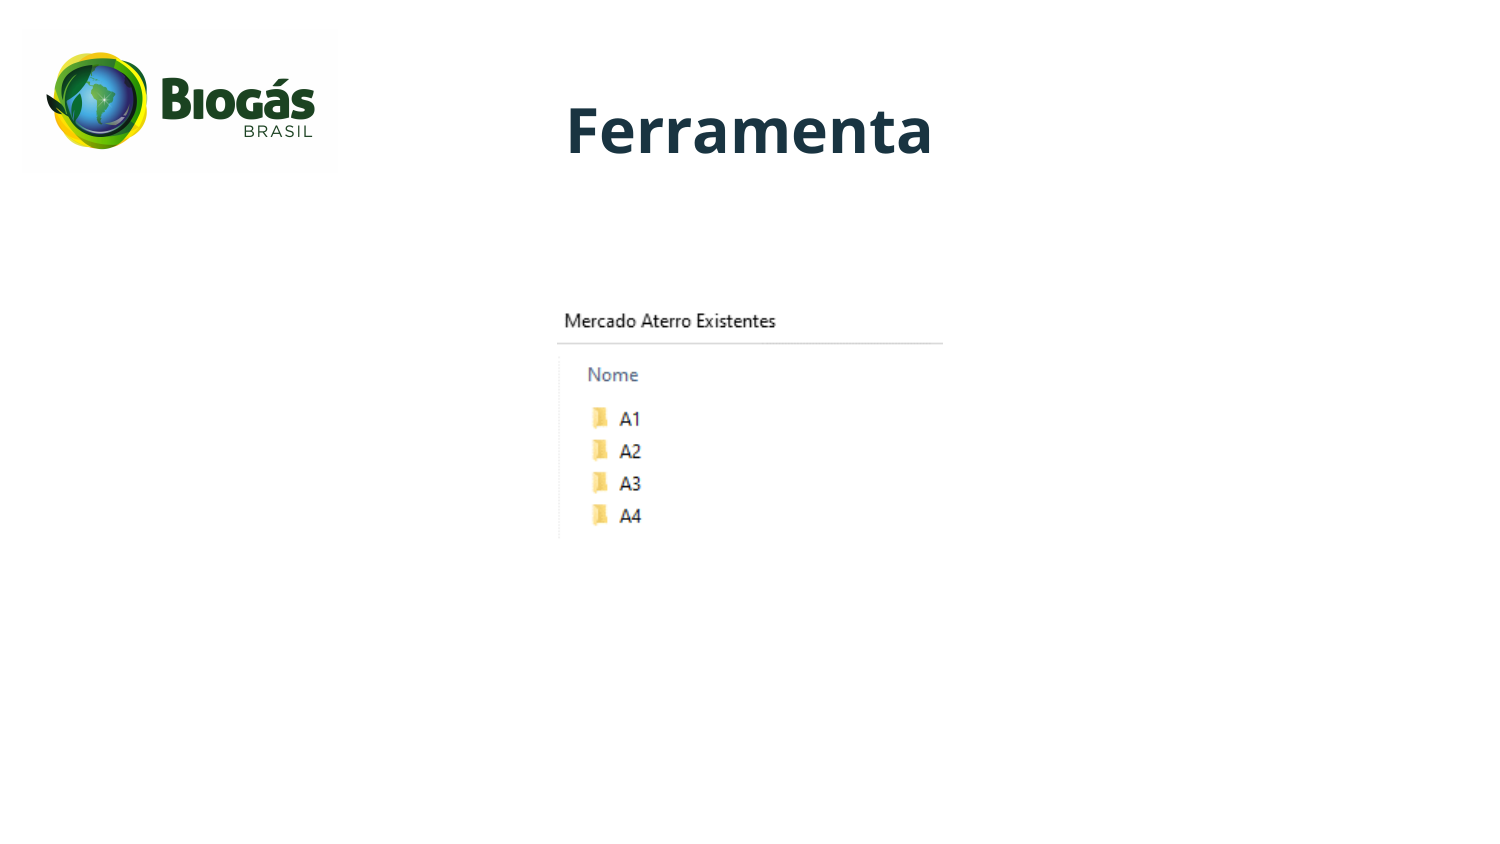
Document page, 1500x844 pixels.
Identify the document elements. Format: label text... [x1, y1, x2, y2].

text_box Ferramenta [339, 76, 1161, 253]
picture [22, 28, 338, 173]
picture [556, 303, 943, 540]
